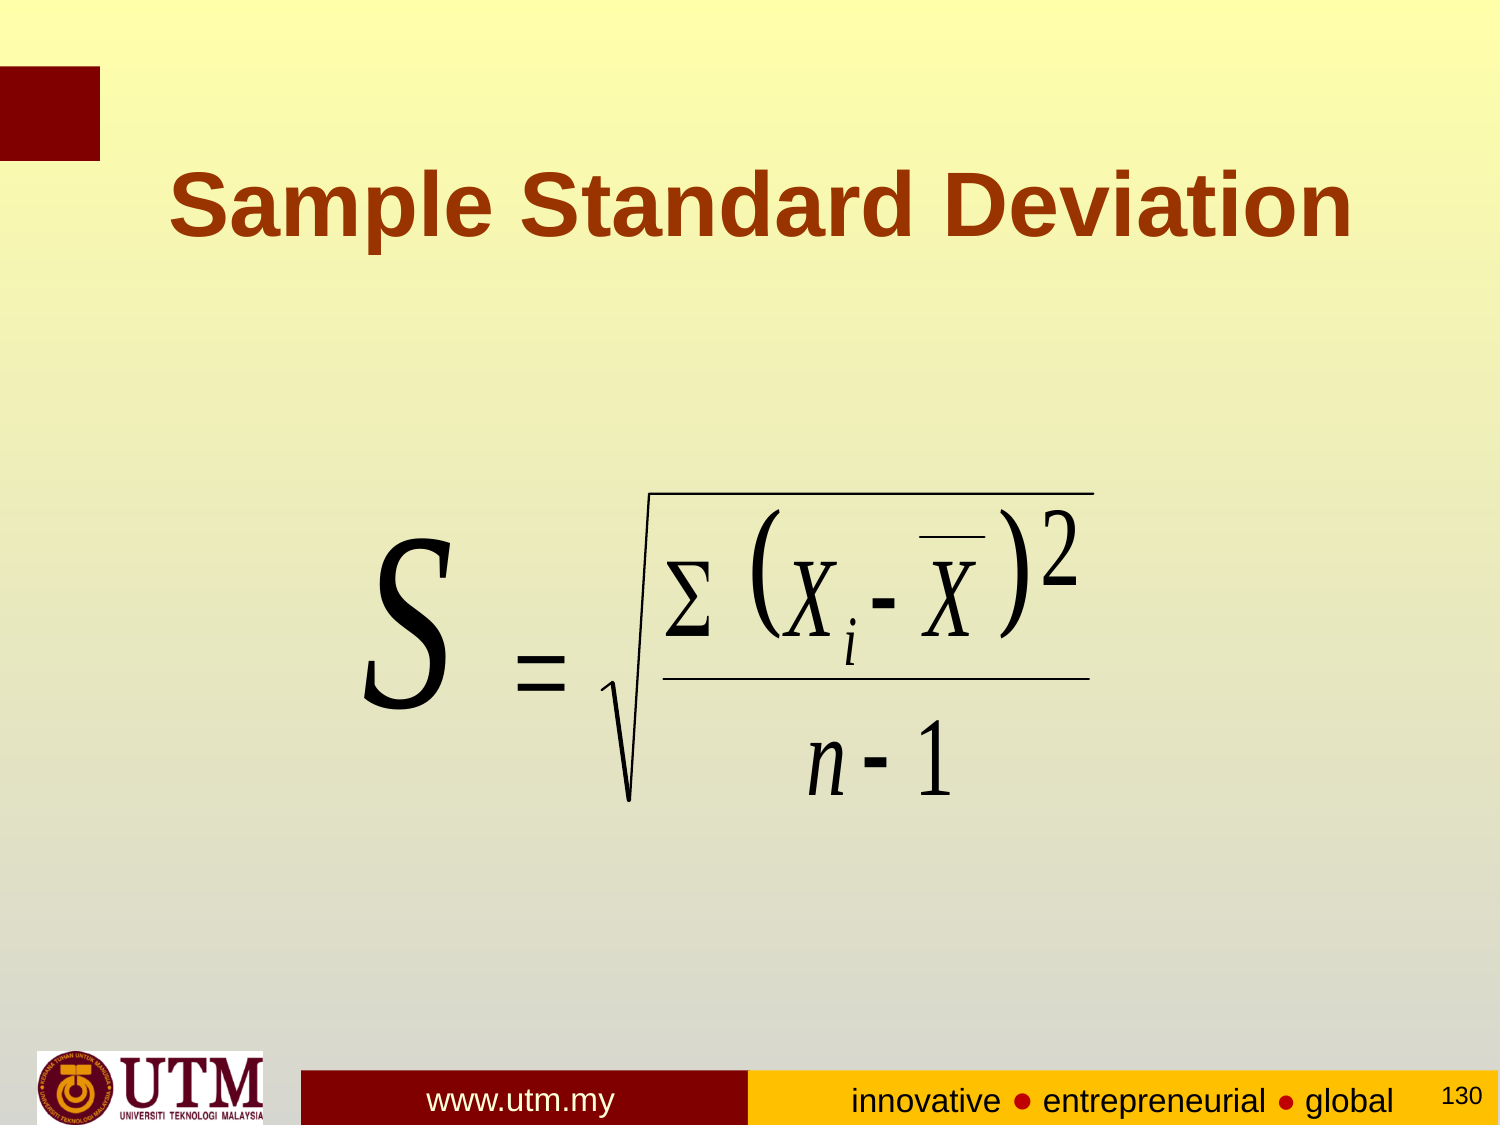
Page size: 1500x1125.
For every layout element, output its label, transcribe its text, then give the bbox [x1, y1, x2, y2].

title Sample Standard Deviation [124, 74, 1401, 263]
picture [37, 1051, 263, 1125]
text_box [341, 452, 1121, 835]
